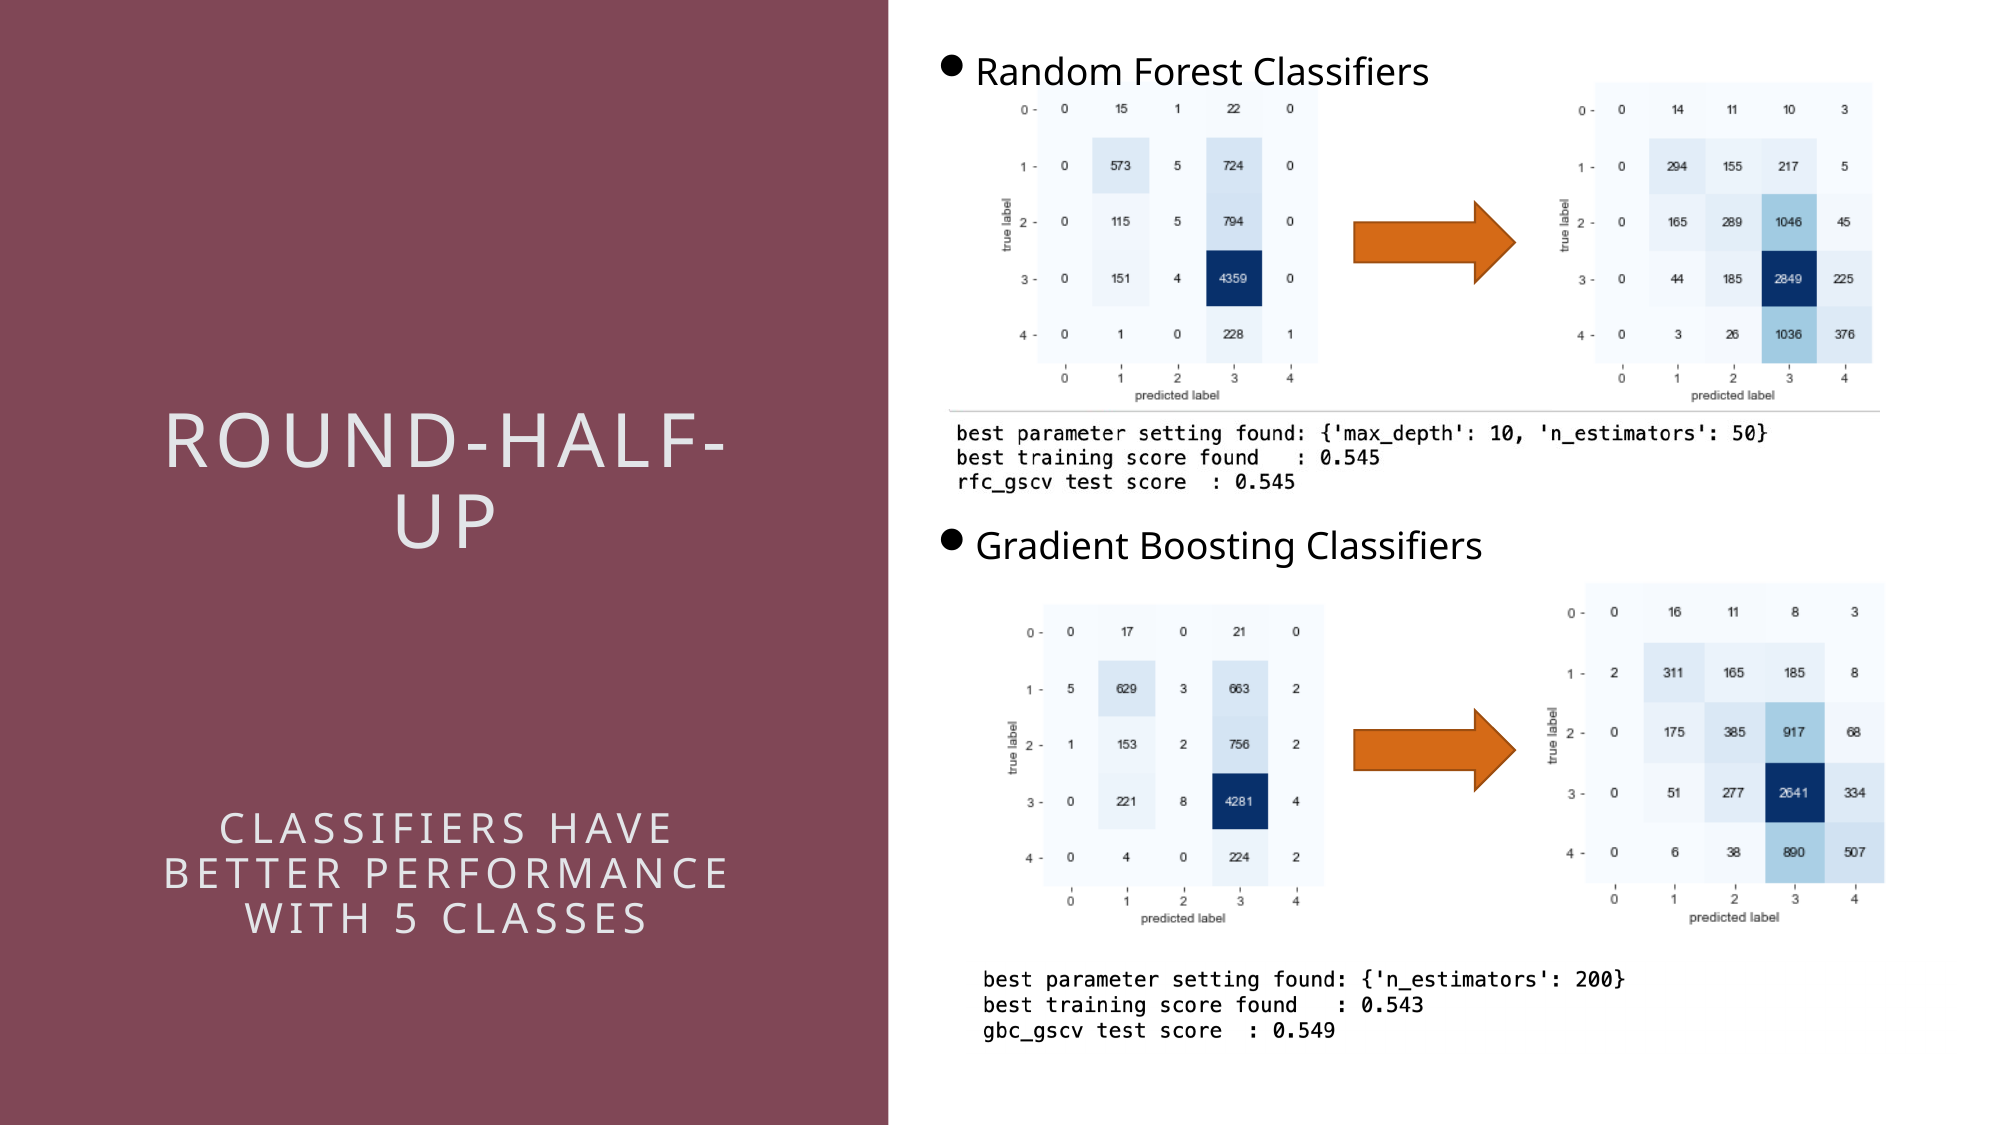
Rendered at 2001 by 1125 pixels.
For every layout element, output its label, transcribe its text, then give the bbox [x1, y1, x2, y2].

text_box [1353, 707, 1517, 793]
picture [1539, 574, 1894, 933]
picture [1000, 596, 1333, 933]
text_box [1353, 200, 1517, 285]
text_box Random Forest Classifiers [923, 40, 1925, 101]
title ROuND-HALF-UP classifiers have better performance with 5 Classes [130, 267, 766, 1125]
picture [935, 73, 1881, 514]
picture [958, 961, 1957, 1060]
text_box Gradient Boosting Classifiers [923, 514, 1925, 575]
text_box [0, 0, 890, 1125]
text_box [890, 0, 2000, 1125]
